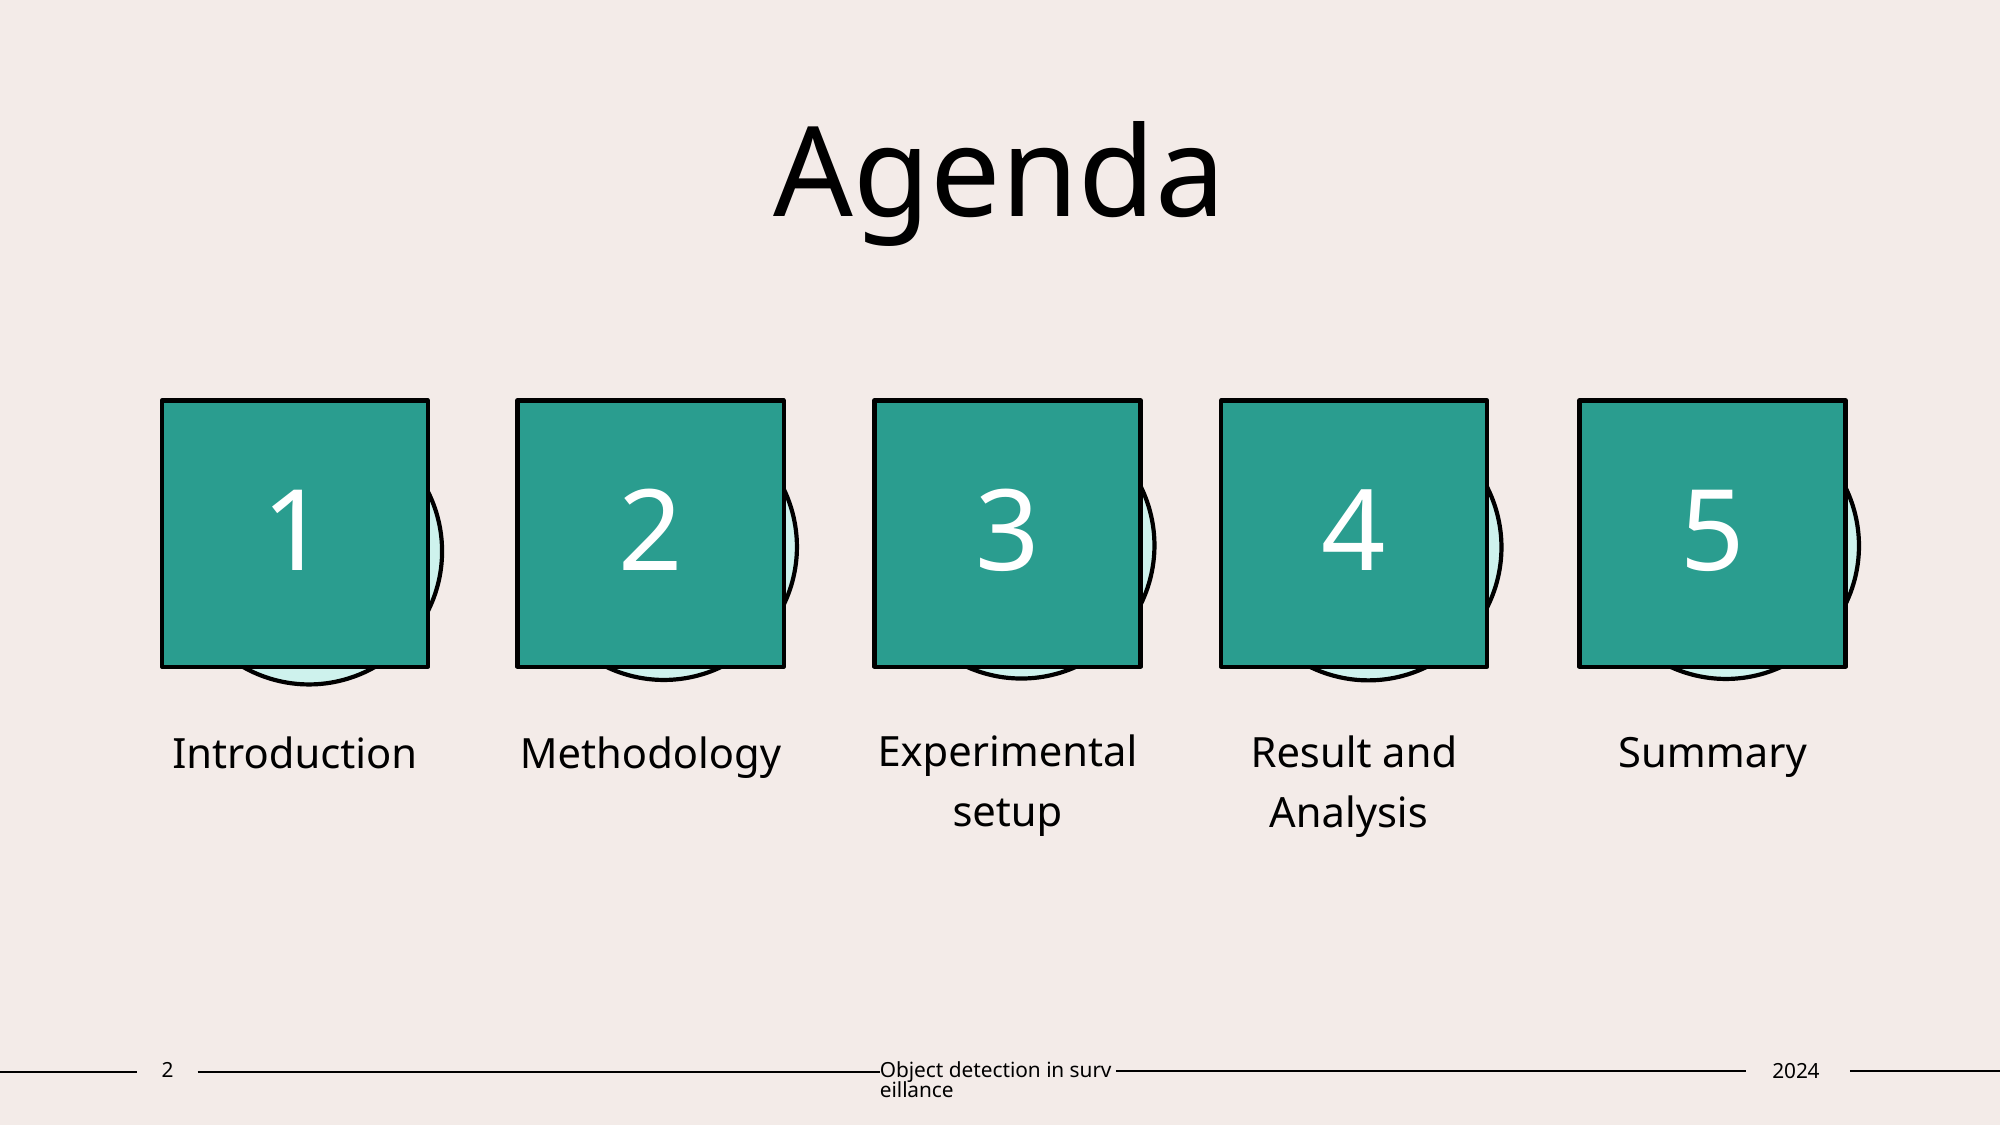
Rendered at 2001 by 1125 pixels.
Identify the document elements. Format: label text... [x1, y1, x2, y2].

list Summary [1552, 708, 1873, 813]
list 4 [1219, 398, 1489, 669]
list Experimental setup [847, 707, 1168, 812]
list 5 [1577, 398, 1848, 669]
title Agenda [187, 83, 1813, 251]
slide_number 2024 [1743, 1050, 1849, 1091]
list Introduction [135, 709, 455, 813]
list Result and Analysis [1194, 708, 1514, 813]
slide_number 2 [137, 1050, 198, 1091]
list 3 [872, 398, 1143, 669]
footer Object detection in surveillance [879, 1050, 1120, 1091]
list 2 [515, 398, 786, 669]
list Methodology [490, 709, 811, 814]
list 1 [160, 398, 430, 669]
